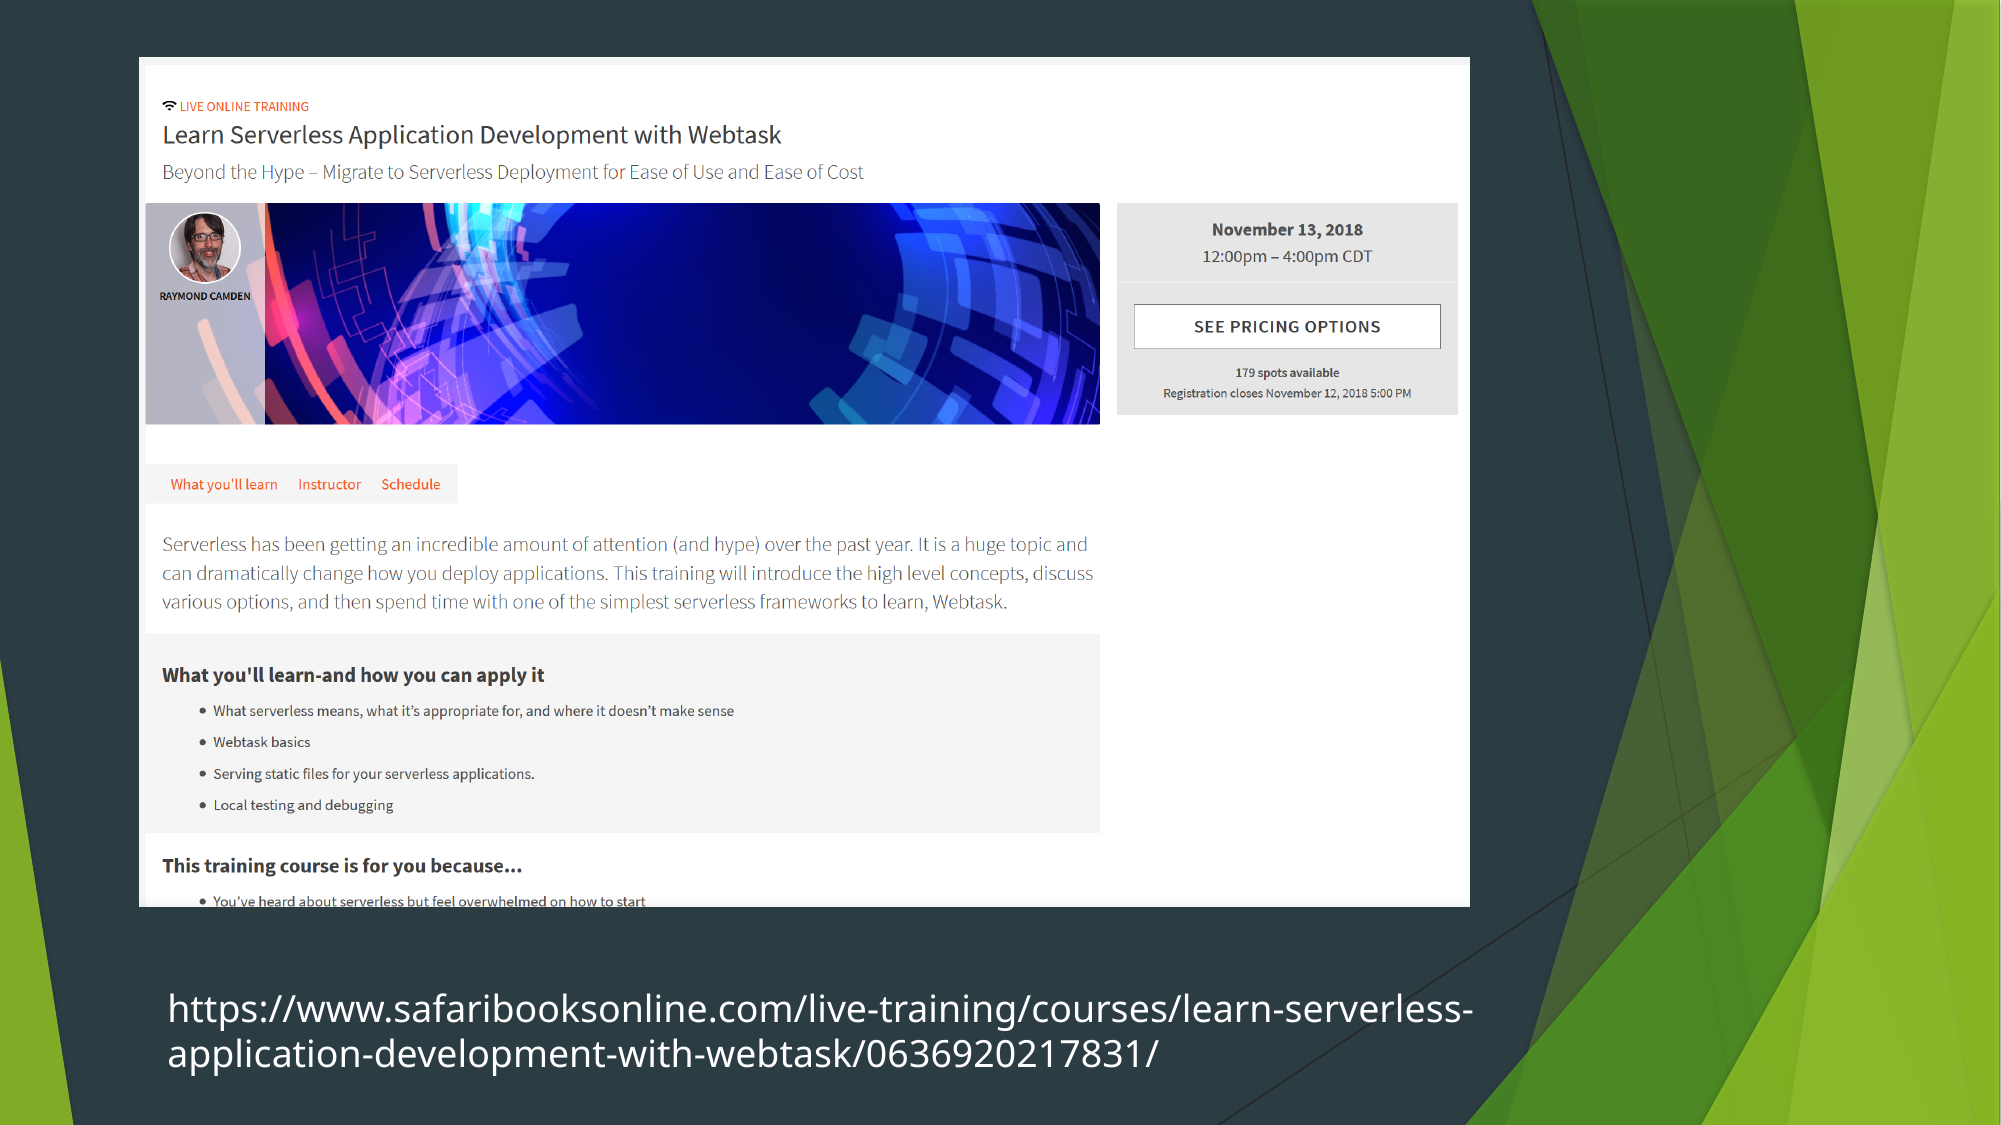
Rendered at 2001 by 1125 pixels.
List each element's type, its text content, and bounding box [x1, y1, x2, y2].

text_box https://www.safaribooksonline.com/live-training/courses/learn-serverless-application-development-with-webtask/0636920217831/ [152, 977, 1555, 1083]
picture [139, 56, 1471, 907]
